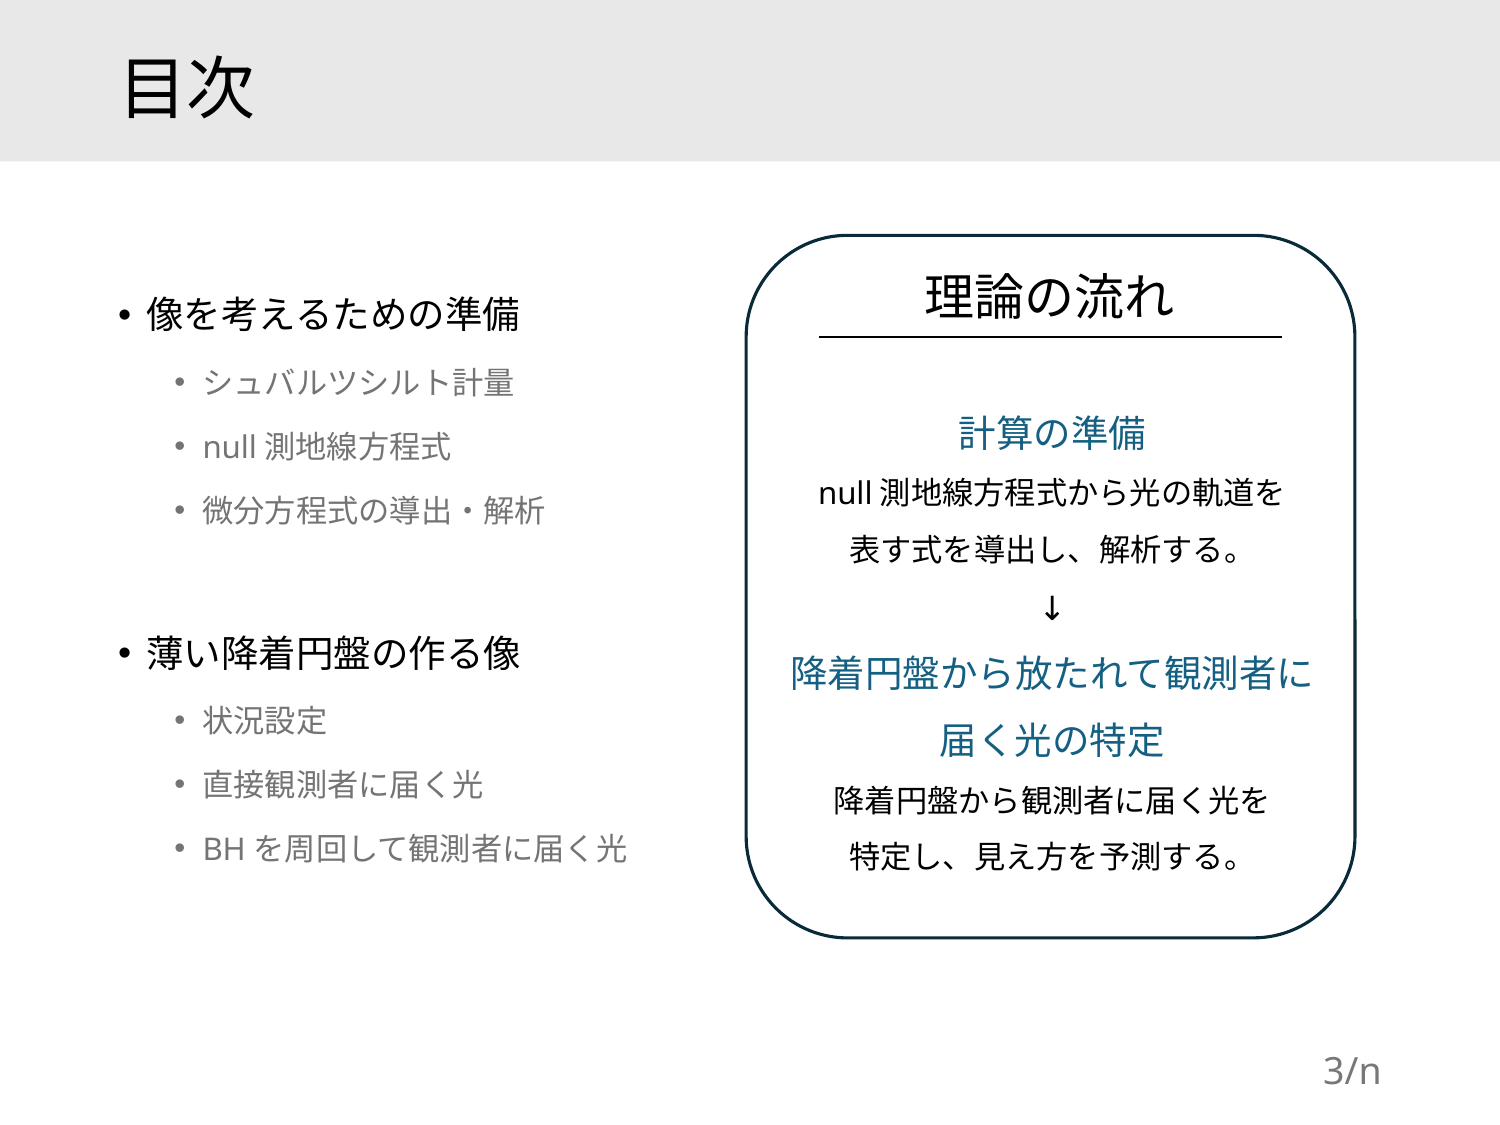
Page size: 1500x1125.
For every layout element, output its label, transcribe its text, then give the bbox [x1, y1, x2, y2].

text_box 理論の流れ [909, 261, 1192, 336]
text_box [750, 233, 1357, 907]
text_box 計算の準備 null測地線方程式から光の軌道を 表す式を導出し、解析する。 ↓ 降着円盤から放たれて観測者に 届く光の特定 降着円盤から観測者に届く光を 特定し、見え方を予測する。 [772, 380, 1333, 998]
text_box [0, 0, 1500, 163]
title 目次 [103, 11, 750, 173]
list 像を考えるための準備 シュバルツシルト計量 null測地線方程式 微分方程式の導出・解析 薄い降着円盤の作る像 状況設定 直接観測者に届く光 BHを周回して観測者に届く光 [103, 261, 750, 1043]
slide_number 3/n [1059, 1042, 1397, 1103]
